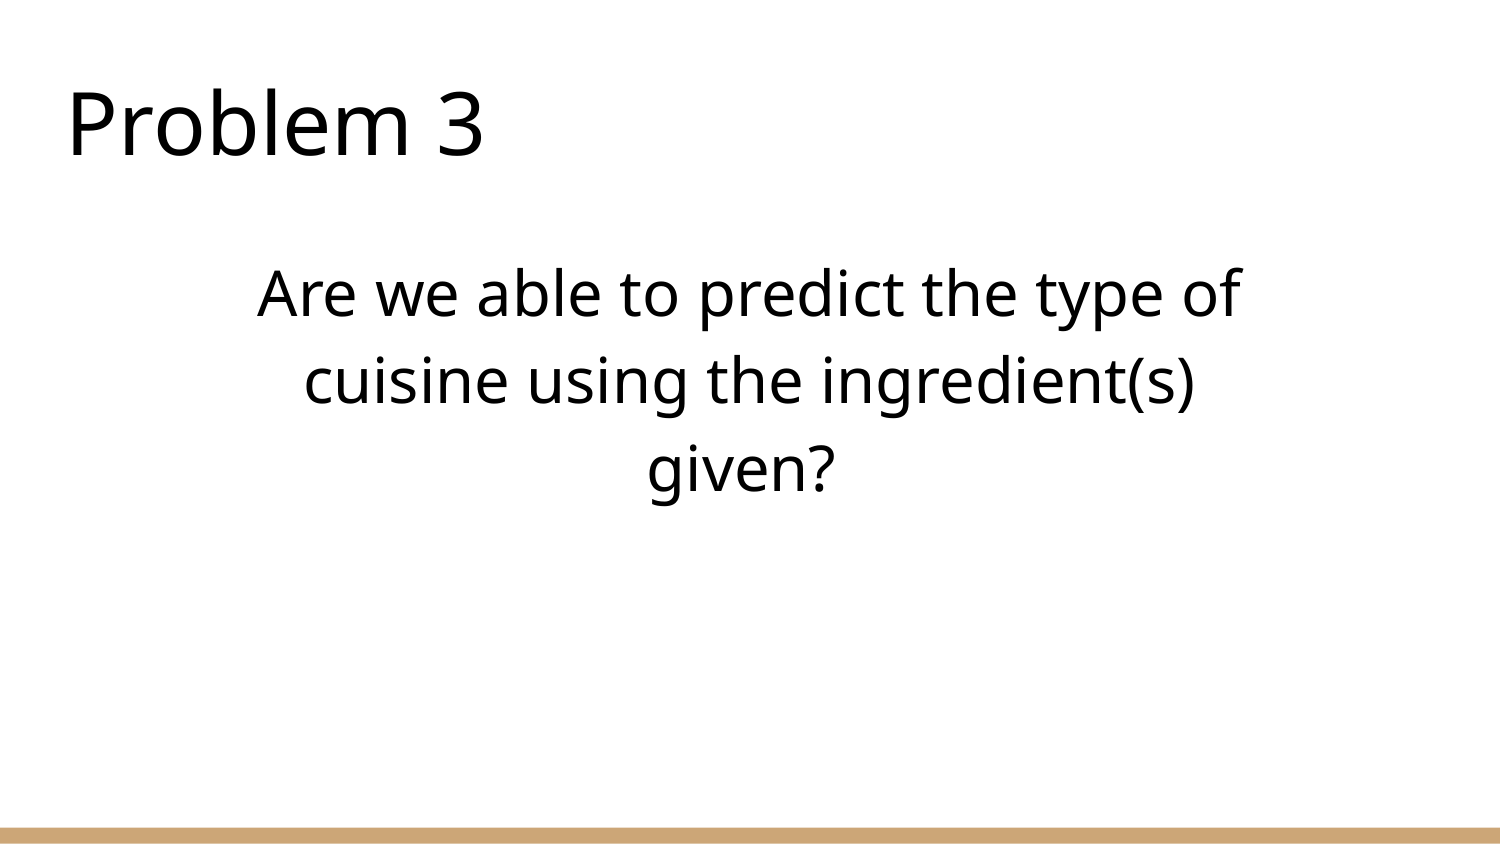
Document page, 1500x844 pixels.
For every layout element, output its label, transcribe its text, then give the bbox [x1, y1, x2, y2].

text_box Are we able to predict the type of cuisine using the ingredient(s) given? [222, 192, 1277, 652]
text_box Problem 3 [51, 51, 1449, 189]
